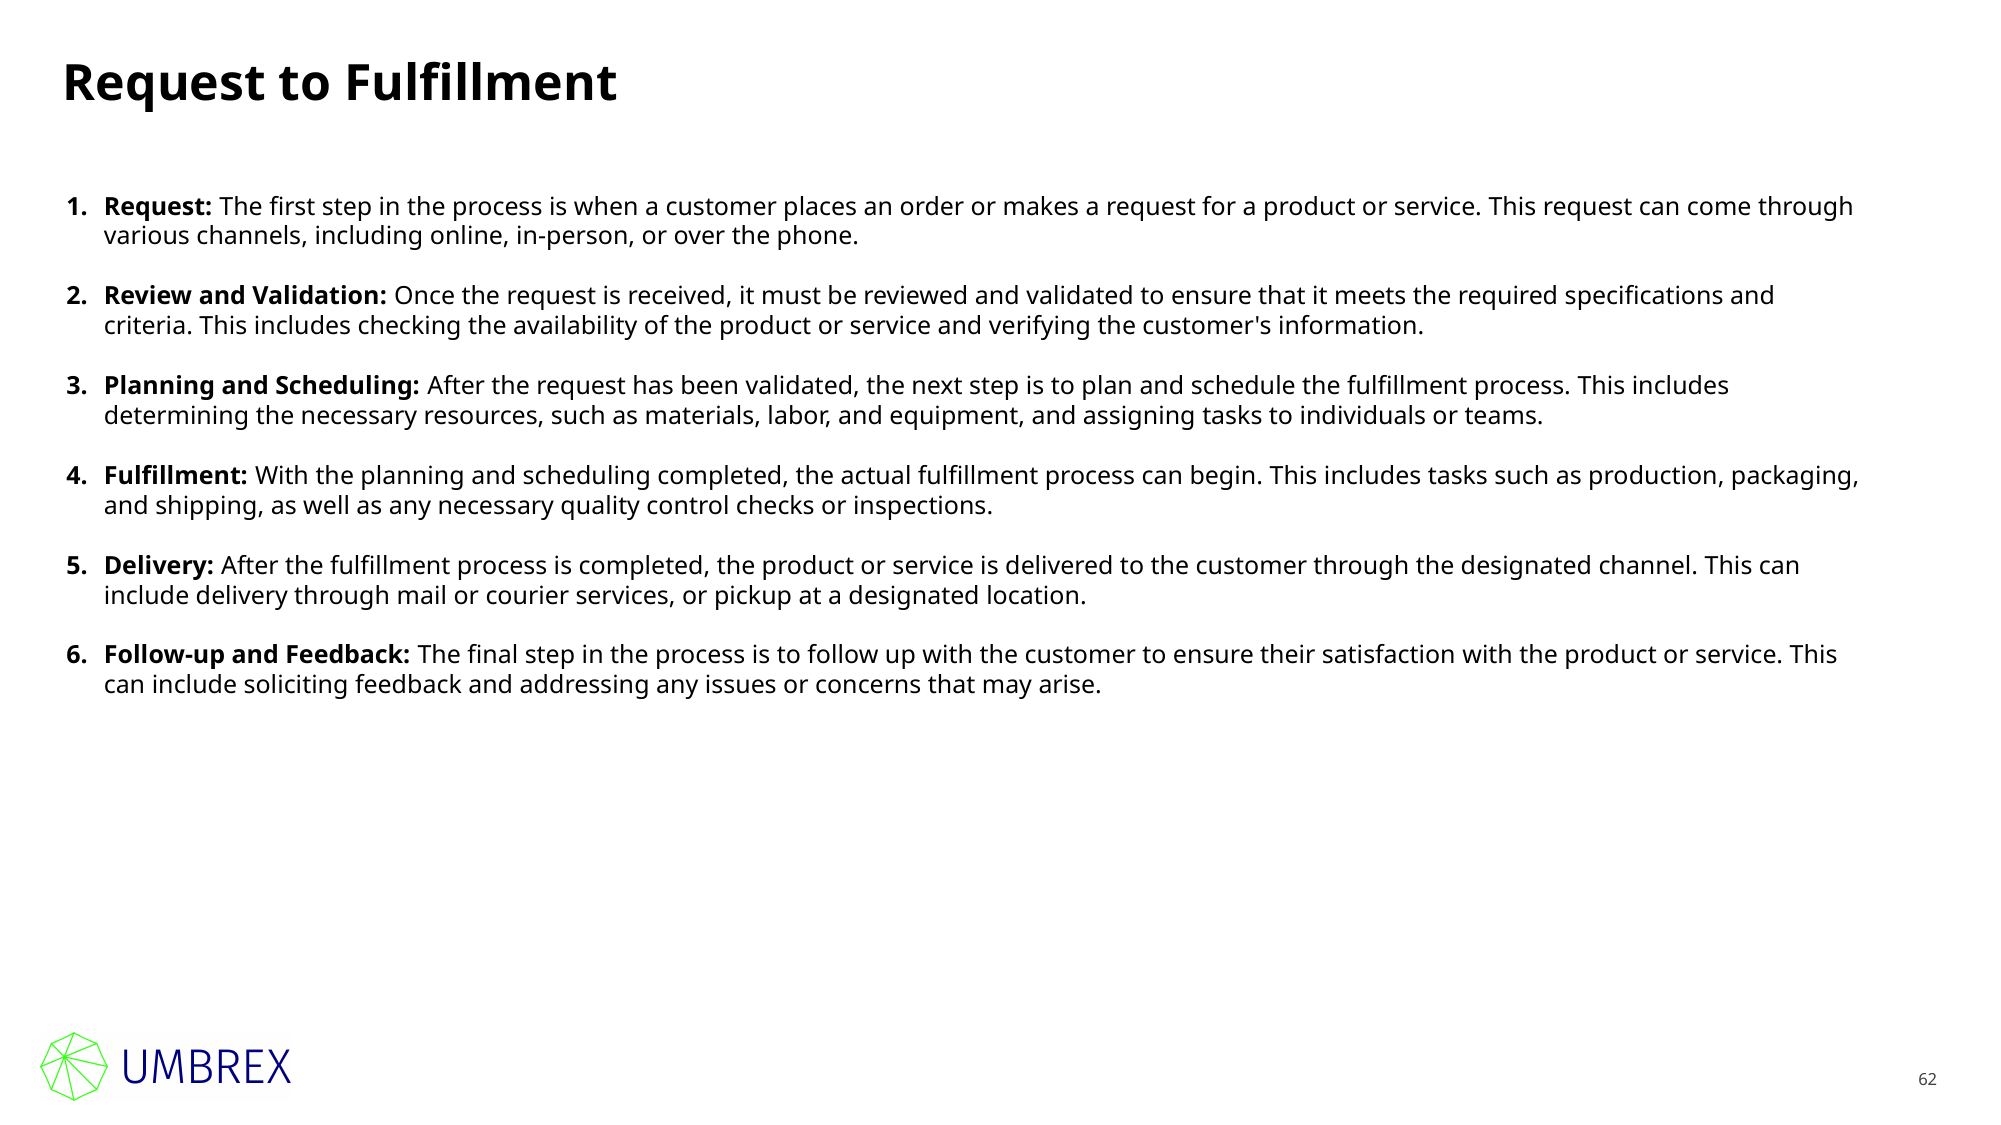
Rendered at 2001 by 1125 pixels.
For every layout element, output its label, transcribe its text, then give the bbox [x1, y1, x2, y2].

text_box Request: The first step in the process is when a customer places an order or makes a request for a product or service. This request can come through various channels, including online, in-person, or over the phone. Review and Validation: Once the request is received, it must be reviewed and validated to ensure that it meets the required specifications and criteria. This includes checking the availability of the product or service and verifying the customer's information. Planning and Scheduling: After the request has been validated, the next step is to plan and schedule the fulfillment process. This includes determining the necessary resources, such as materials, labor, and equipment, and assigning tasks to individuals or teams. Fulfillment: With the planning and scheduling completed, the actual fulfillment process can begin. This includes tasks such as production, packaging, and shipping, as well as any necessary quality control checks or inspections. Delivery: After the fulfillment process is completed, the product or service is delivered to the customer through the designated channel. This can include delivery through mail or courier services, or pickup at a designated location. Follow-up and Feedback: The final step in the process is to follow up with the customer to ensure their satisfaction with the product or service. This can include soliciting feedback and addressing any issues or concerns that may arise. [37, 184, 1866, 889]
title Request to Fulfillment [63, 62, 1937, 143]
picture [40, 1032, 291, 1101]
